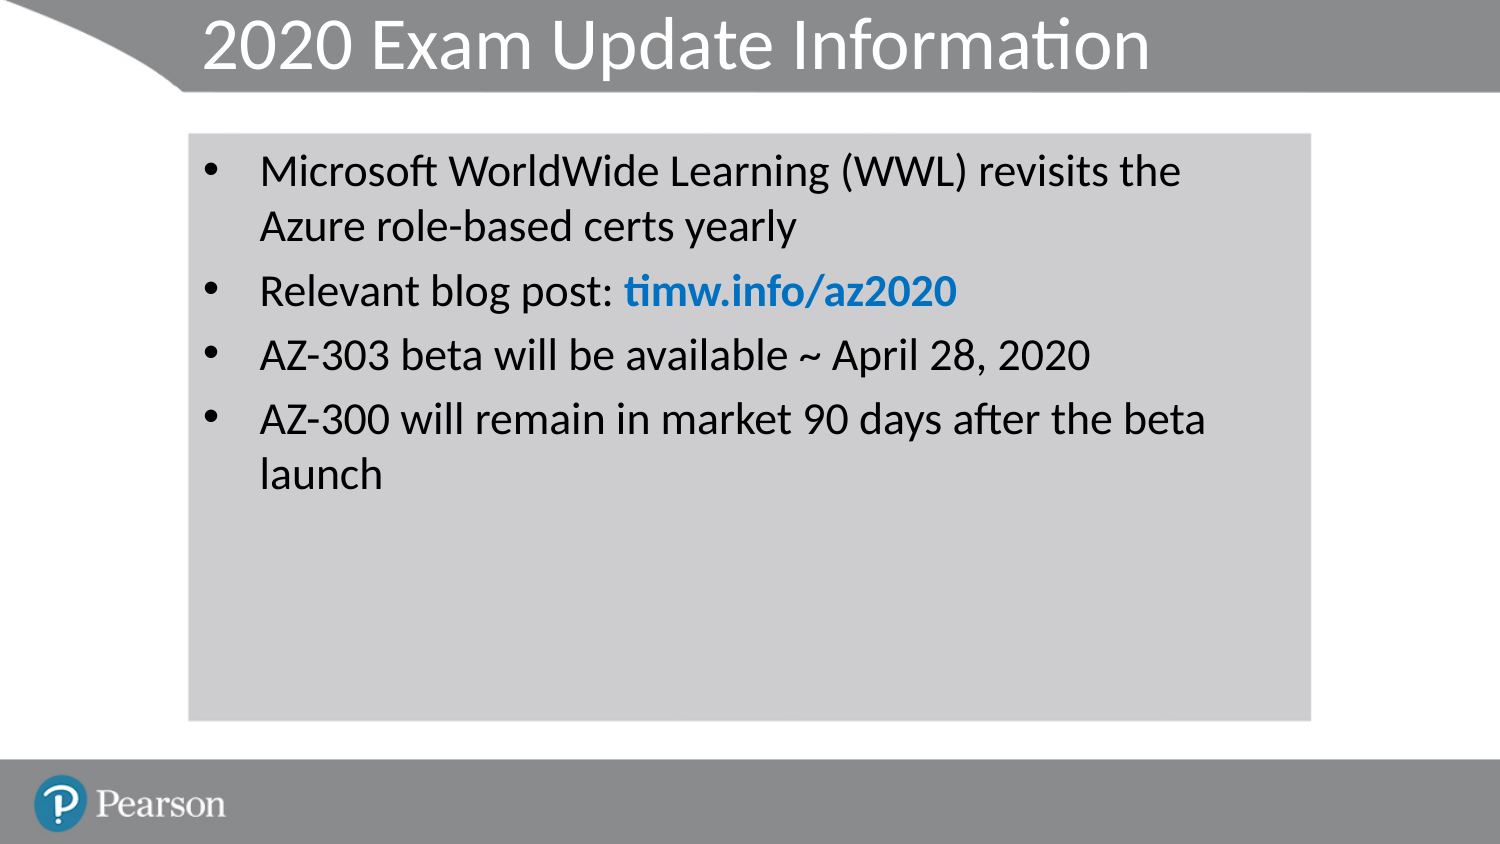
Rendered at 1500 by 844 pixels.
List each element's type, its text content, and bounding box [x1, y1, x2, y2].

picture [0, 0, 1500, 844]
title 2020 Exam Update Information [186, 0, 1425, 79]
list Microsoft WorldWide Learning (WWL) revisits the Azure role-based certs yearly Relevant blog post: timw.info/az2020 AZ-303 beta will be available ~ April 28, 2020 AZ-300 will remain in market 90 days after the beta launch [188, 133, 1311, 716]
